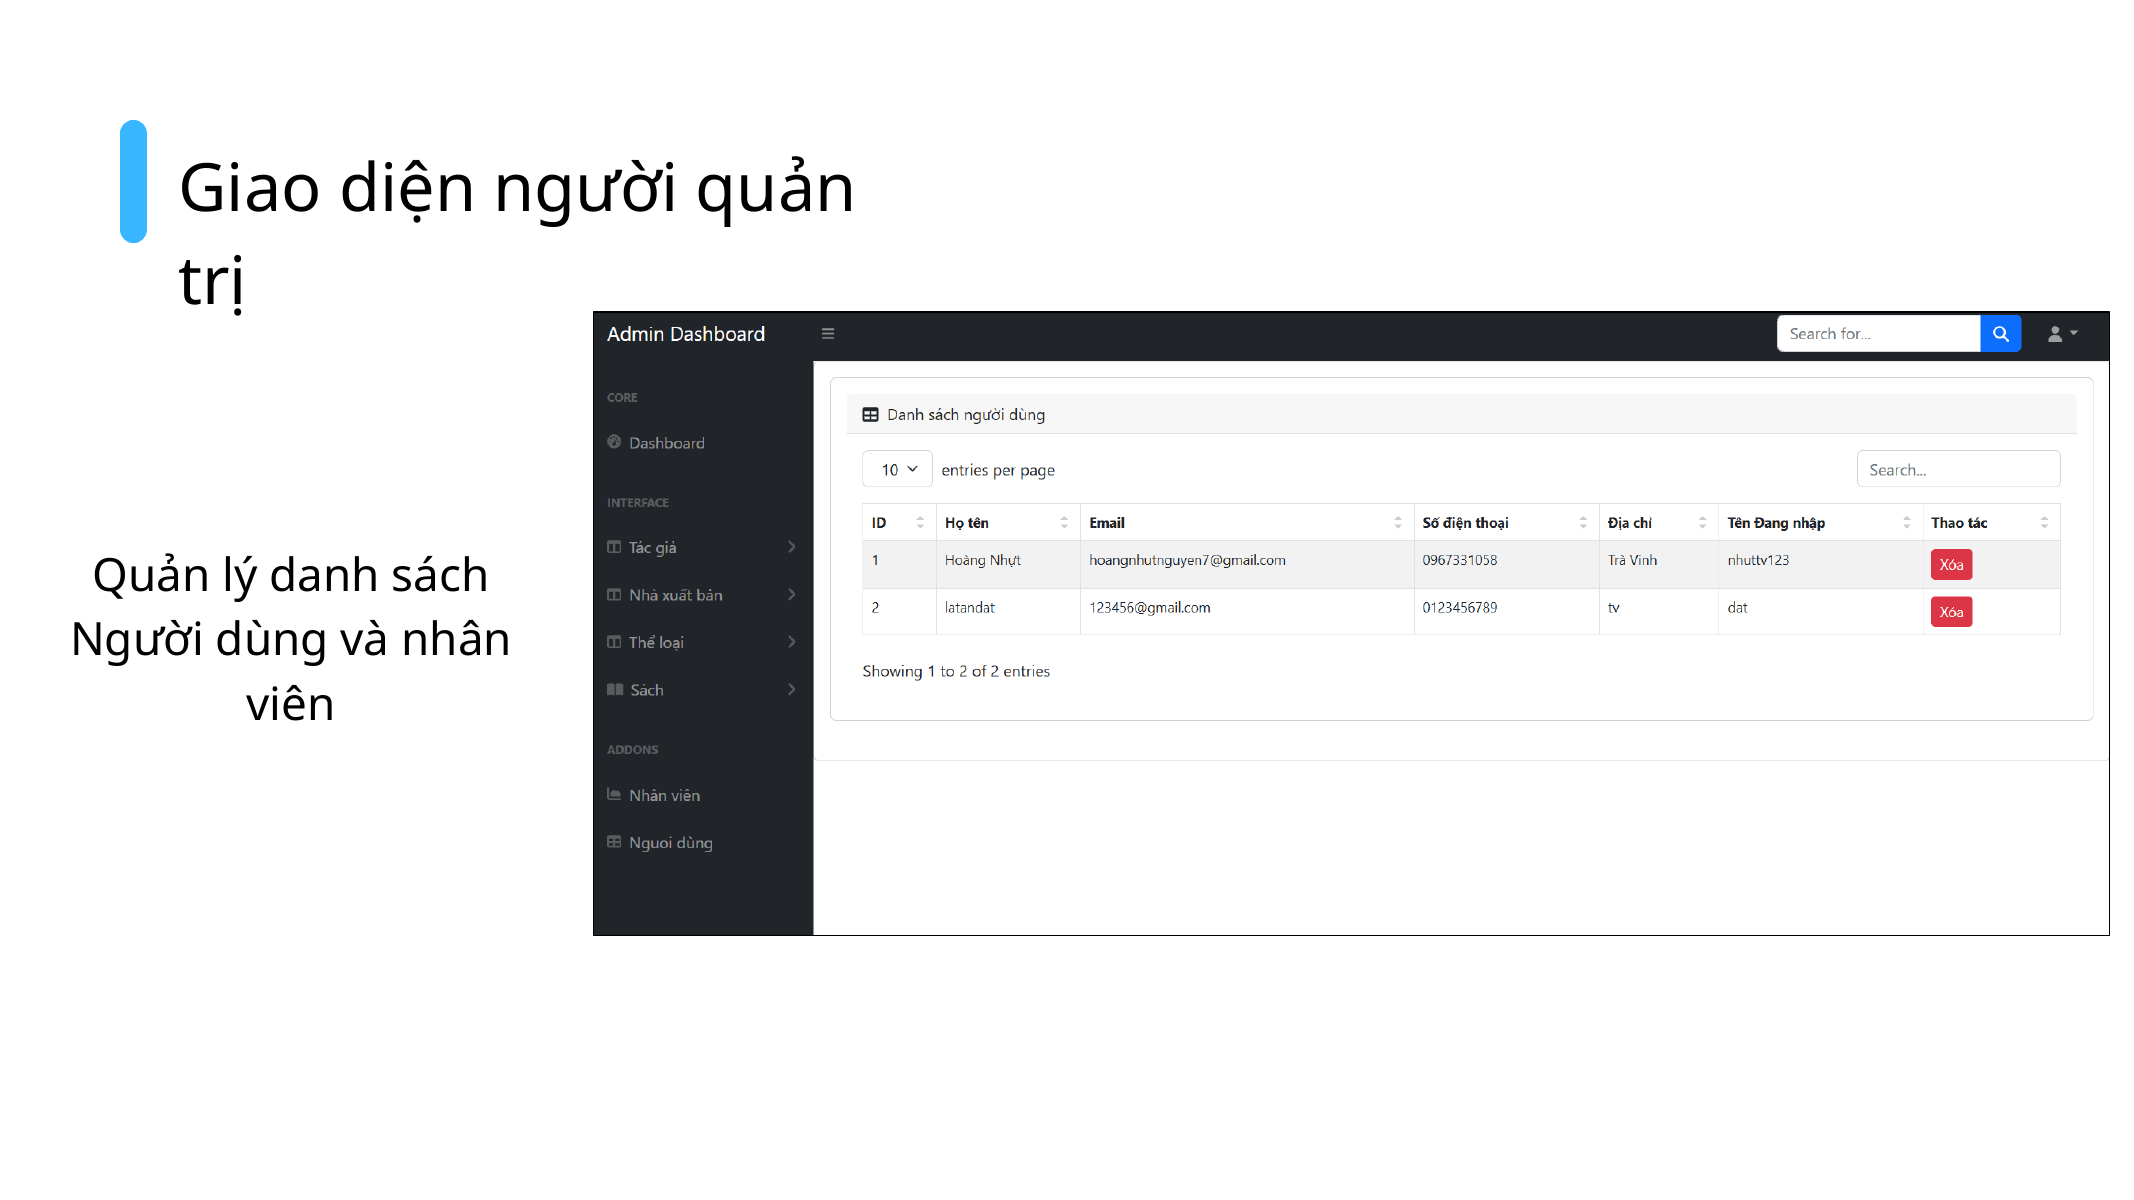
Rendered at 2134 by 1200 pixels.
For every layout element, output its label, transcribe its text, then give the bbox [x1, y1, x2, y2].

picture [593, 312, 2109, 936]
text_box Quản lý danh sách Người dùng và nhân viên [28, 536, 554, 730]
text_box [71, 167, 196, 196]
text_box Giao diện người quản trị [178, 131, 930, 318]
